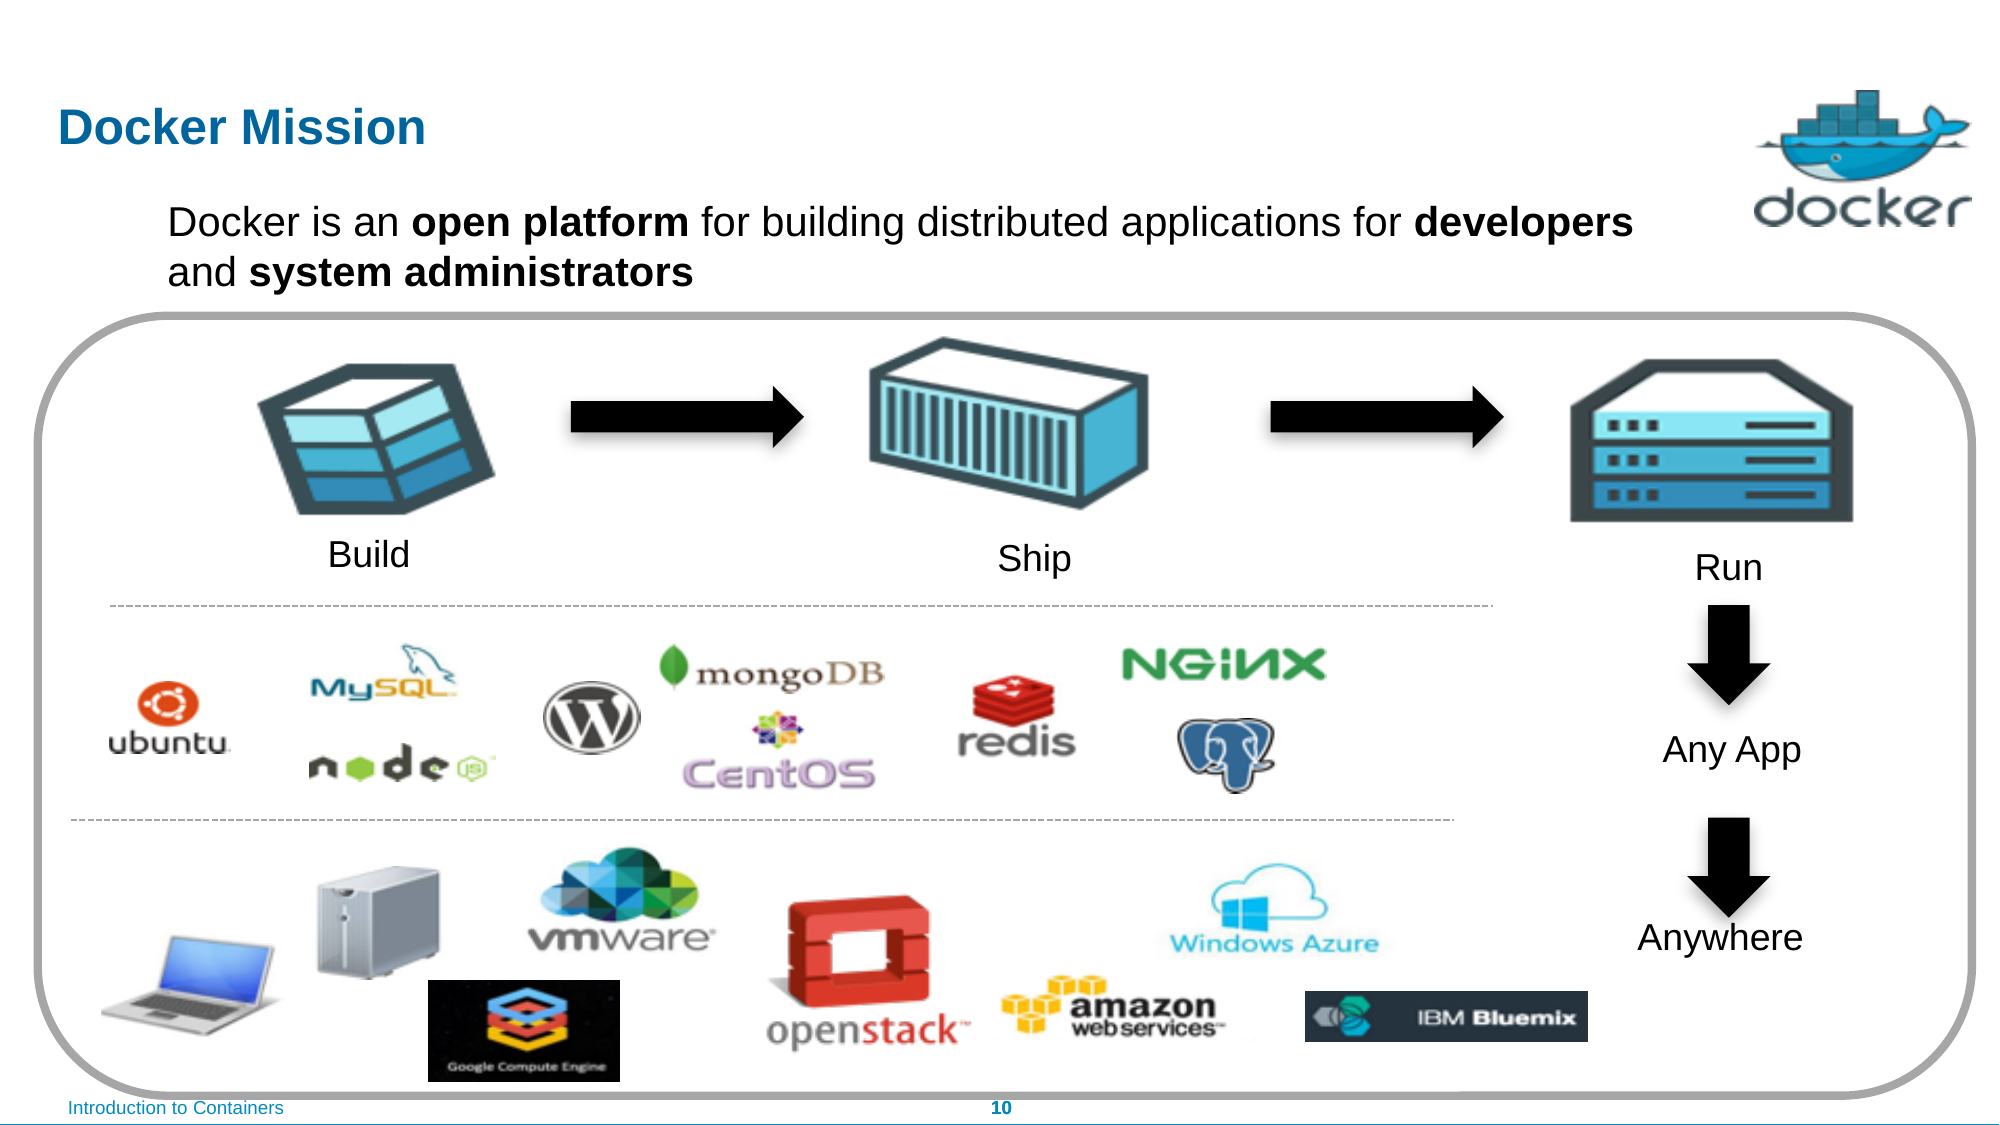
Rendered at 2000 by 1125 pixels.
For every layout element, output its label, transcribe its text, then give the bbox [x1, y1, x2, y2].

title Docker Mission [42, 90, 1754, 166]
text_box Docker is an open platform for building distributed applications for developers and system administrators [152, 191, 1677, 312]
title Docker Mission [1972, 90, 1978, 166]
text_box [37, 315, 1972, 1096]
text_box 10 [914, 1100, 1096, 1124]
picture [1754, 90, 1972, 227]
